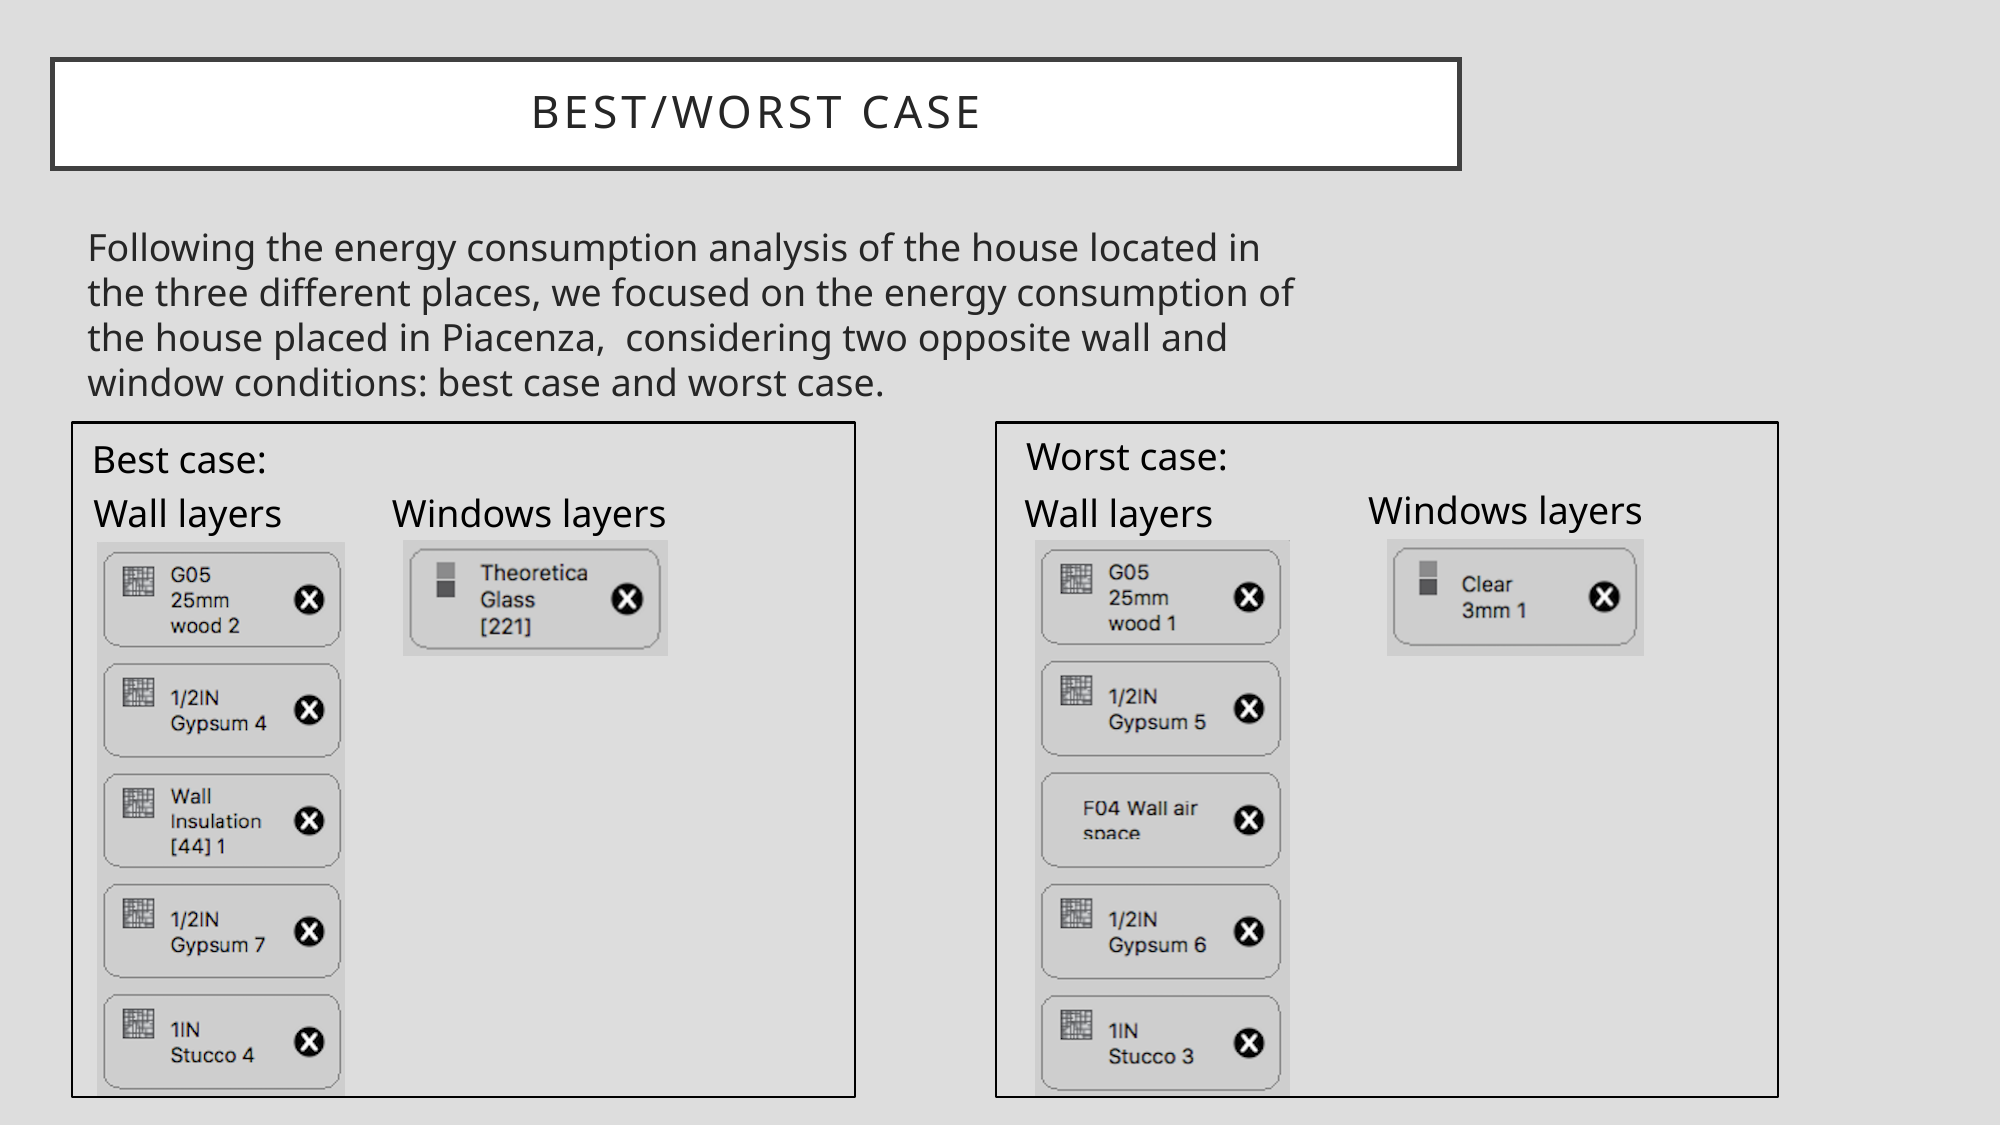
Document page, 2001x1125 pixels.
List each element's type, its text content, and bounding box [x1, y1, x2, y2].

picture [1386, 540, 1644, 656]
picture [1035, 540, 1290, 1098]
list Following the energy consumption analysis of the house located in the three different places, we focused on the energy consumption of the house placed in Piacenza, considering two opposite wall and window conditions: best case and worst case. [72, 216, 1341, 725]
picture [97, 542, 345, 1098]
title Best/worst case [50, 57, 1462, 171]
text_box [995, 421, 1779, 1098]
text_box [71, 421, 856, 1098]
picture [403, 540, 668, 656]
